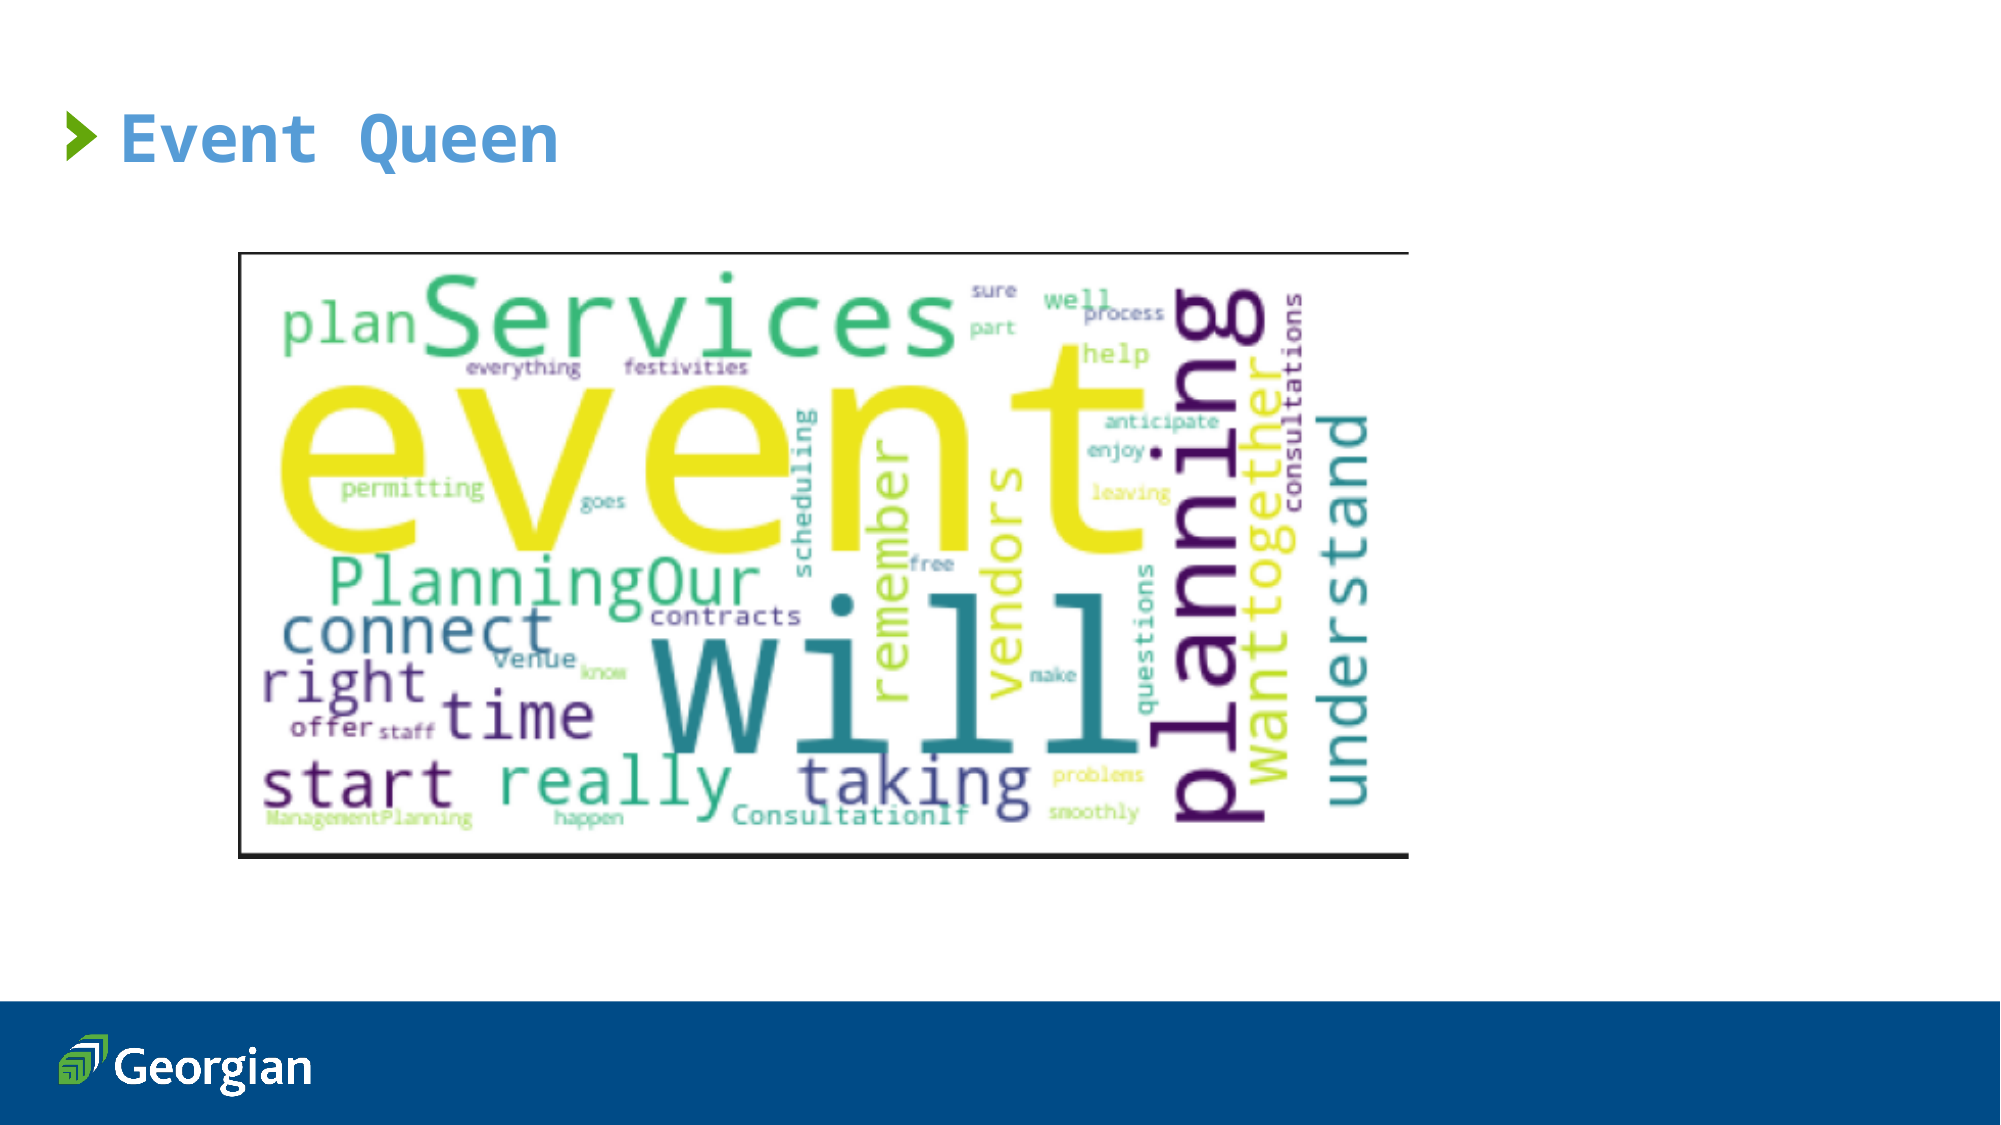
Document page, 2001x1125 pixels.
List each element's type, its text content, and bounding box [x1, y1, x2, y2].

picture [237, 251, 1409, 859]
picture [33, 1017, 336, 1122]
title Event Queen [66, 95, 1866, 220]
